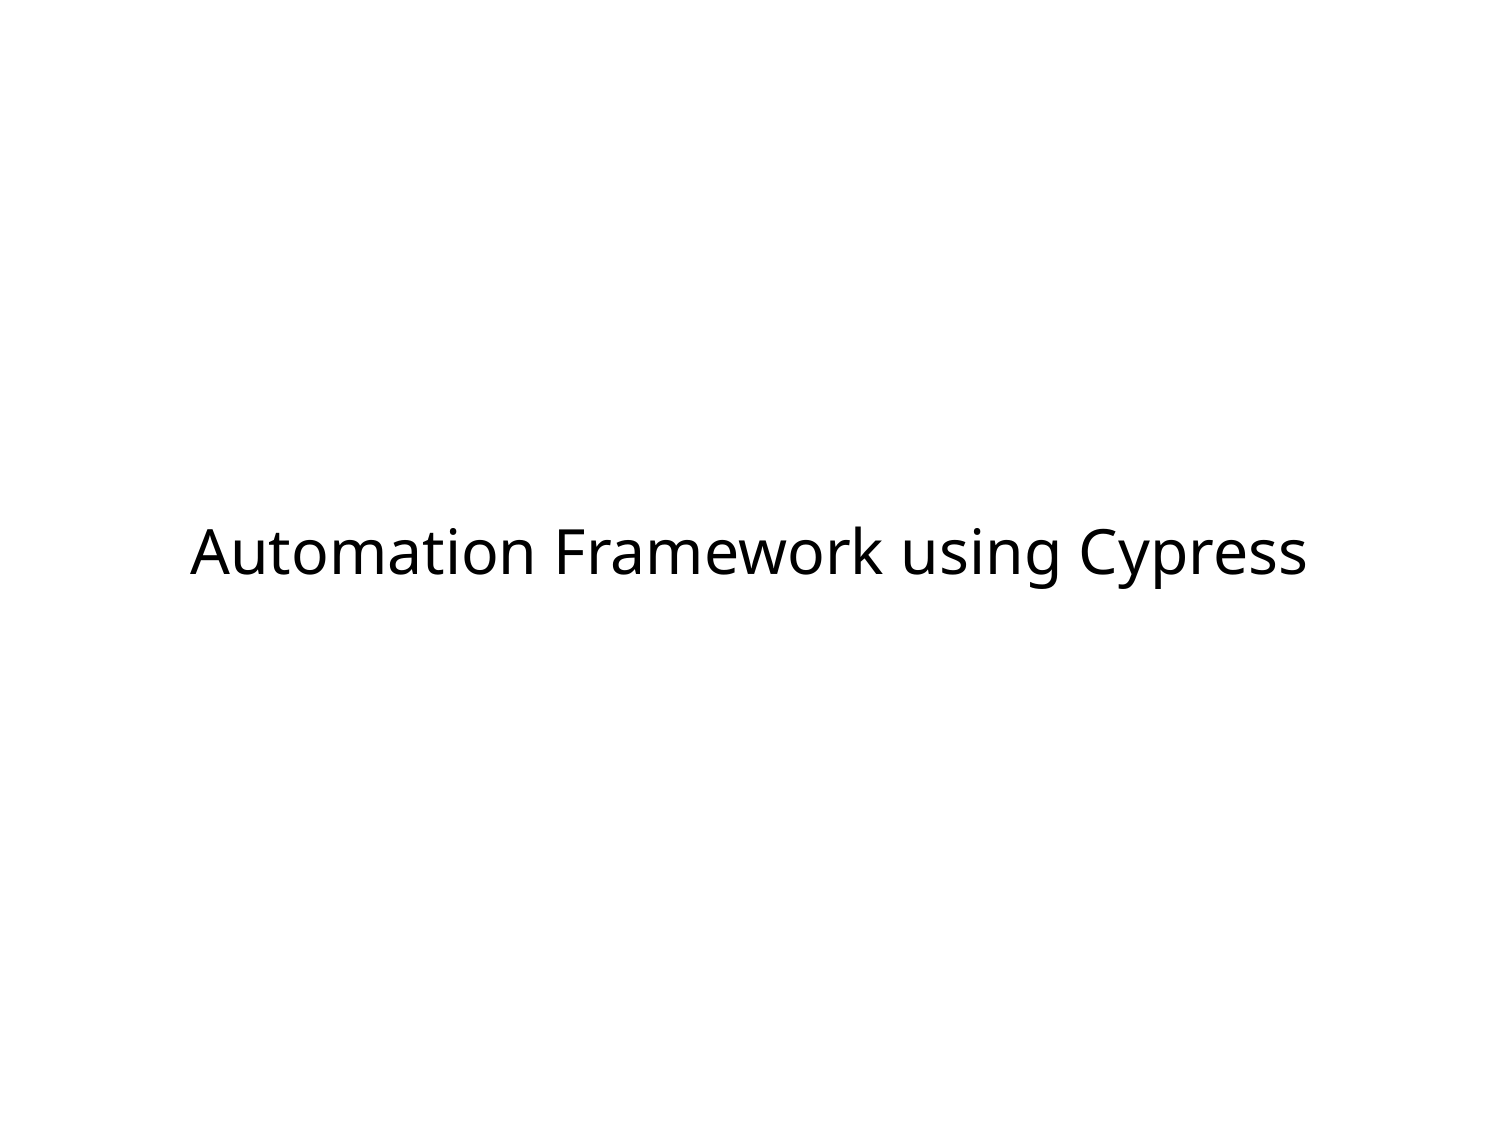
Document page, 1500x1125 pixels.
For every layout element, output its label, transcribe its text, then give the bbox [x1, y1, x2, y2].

title Automation Framework using Cypress [75, 45, 1425, 1064]
